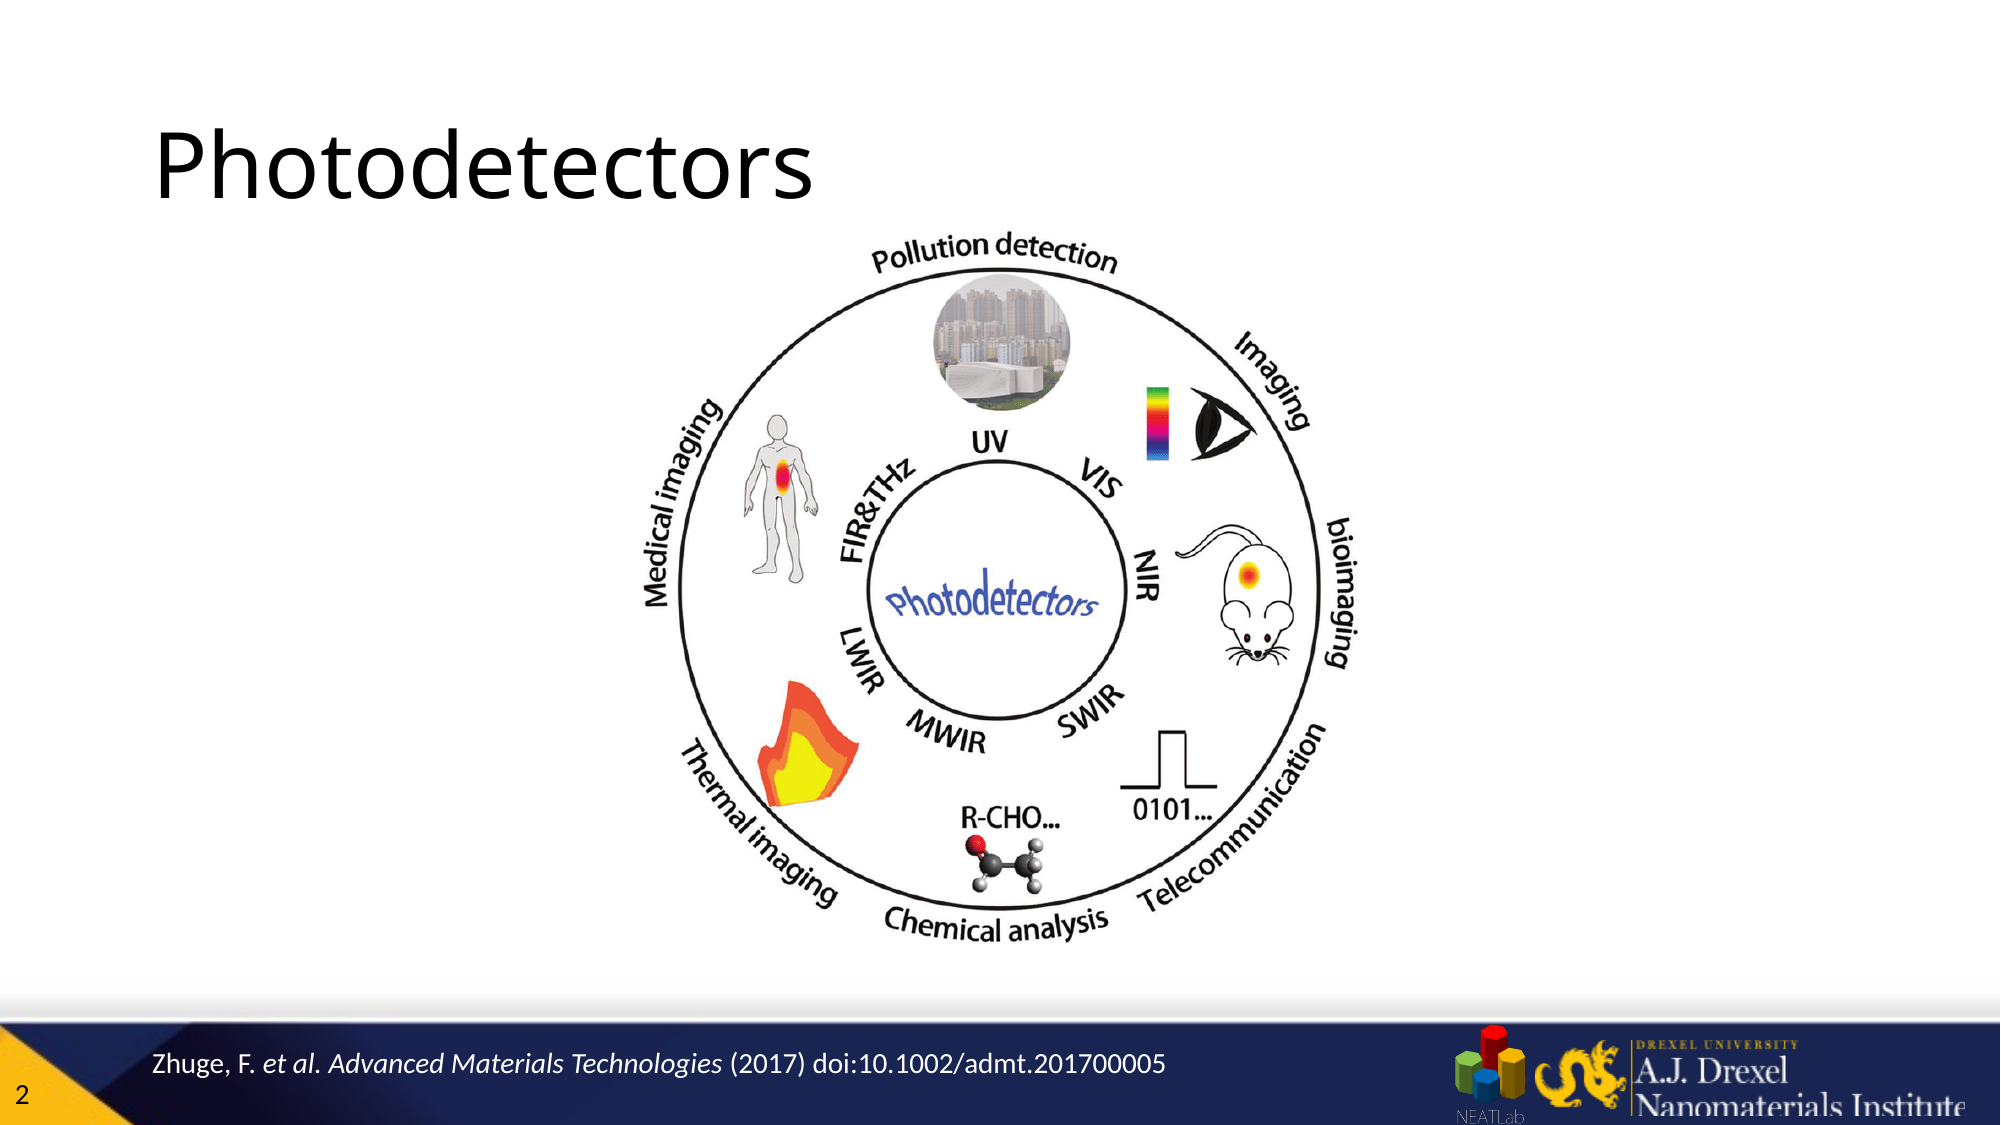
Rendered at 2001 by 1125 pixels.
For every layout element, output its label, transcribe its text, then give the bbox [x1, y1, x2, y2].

text_box Zhuge, F. et al. Advanced Materials Technologies (2017) doi:10.1002/admt.201700005 [137, 1037, 1338, 1088]
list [641, 229, 1359, 944]
title Photodetectors [137, 59, 1863, 278]
picture [0, 972, 2000, 1125]
slide_number 2 [0, 1067, 450, 1125]
